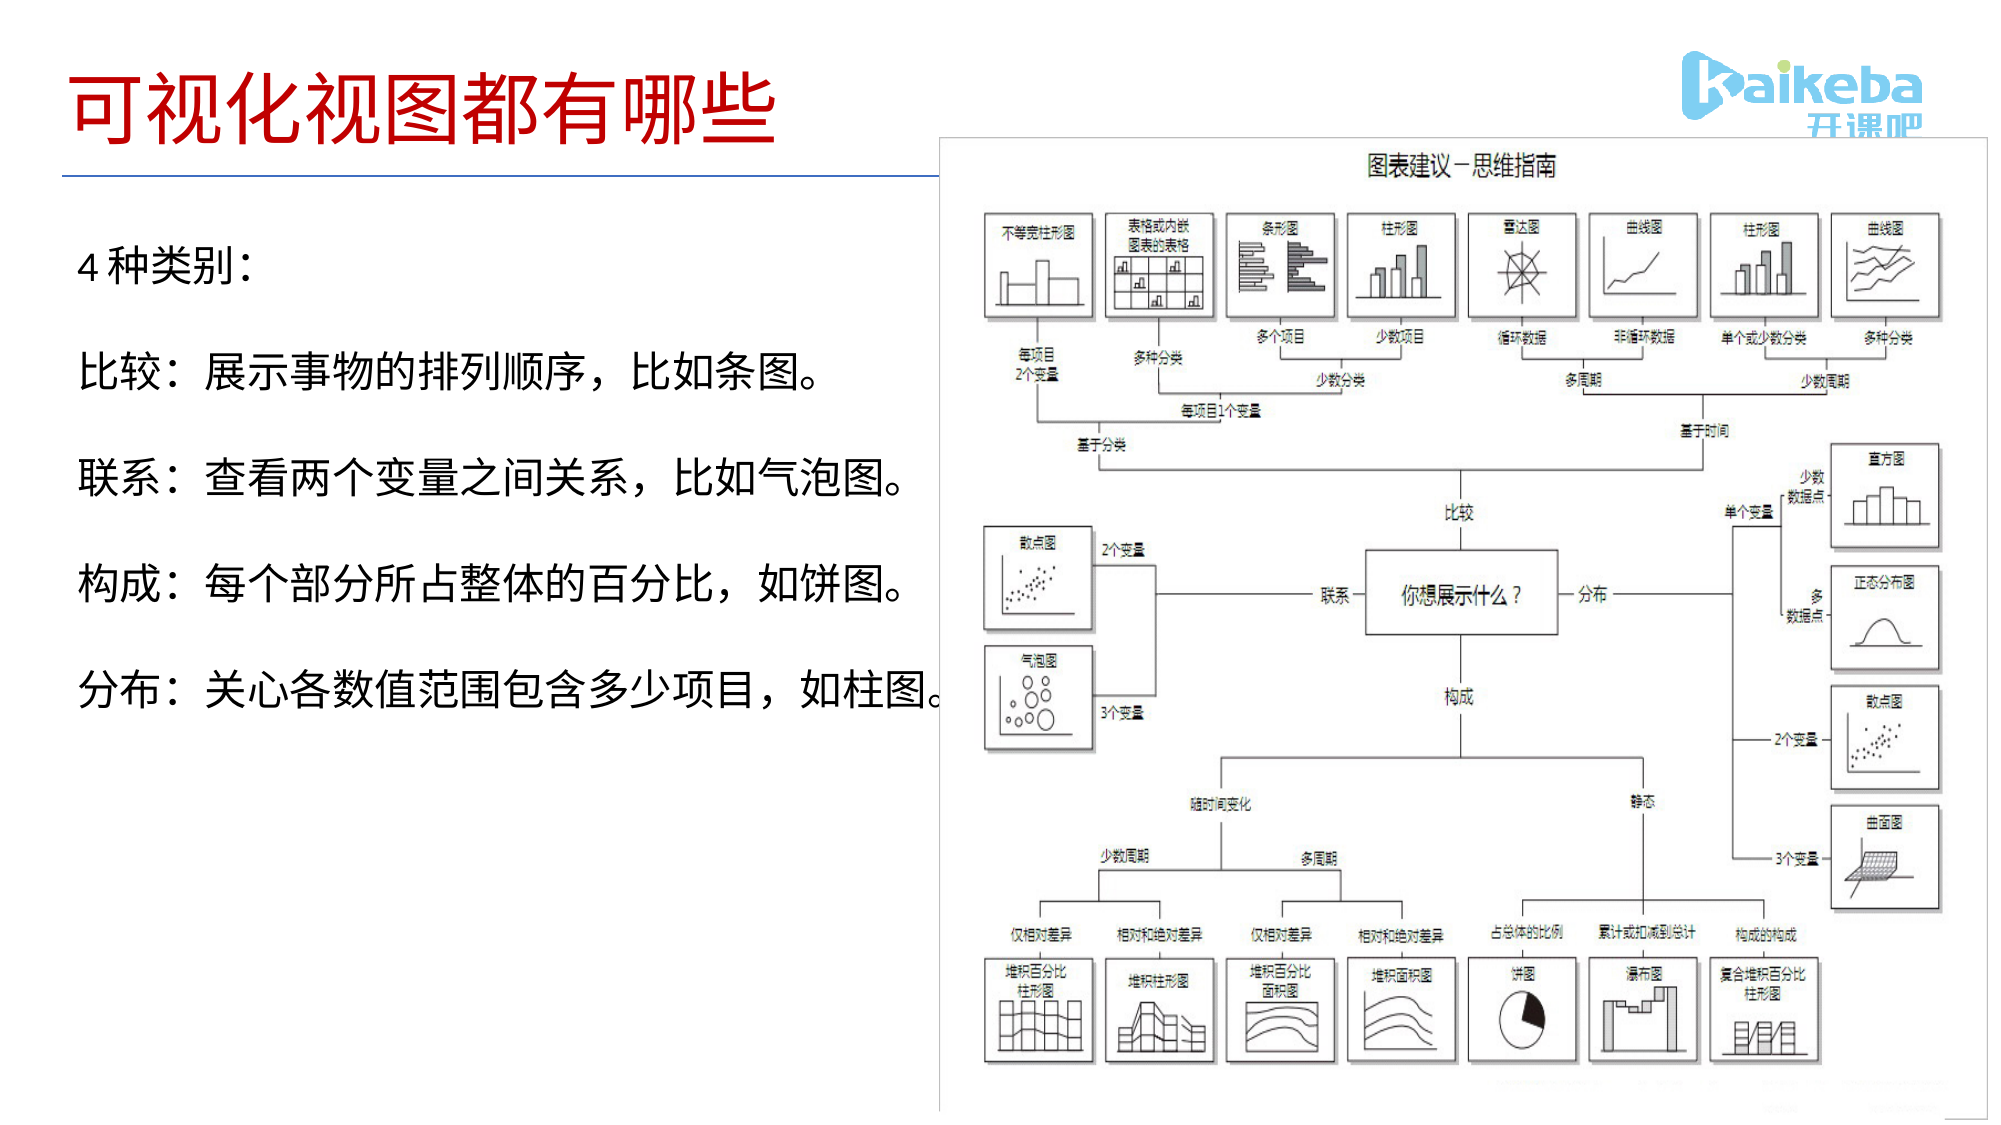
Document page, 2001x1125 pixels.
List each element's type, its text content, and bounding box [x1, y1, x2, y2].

text_box 4种类别： 比较：展示事物的排列顺序，比如条图。 联系：查看两个变量之间关系，比如气泡图。 构成：每个部分所占整体的百分比，如饼图。 分布：关心各数值范围包含多少项目，如柱图。 [69, 195, 939, 930]
picture [939, 136, 1989, 1120]
title 可视化视图都有哪些 [57, 59, 1728, 167]
